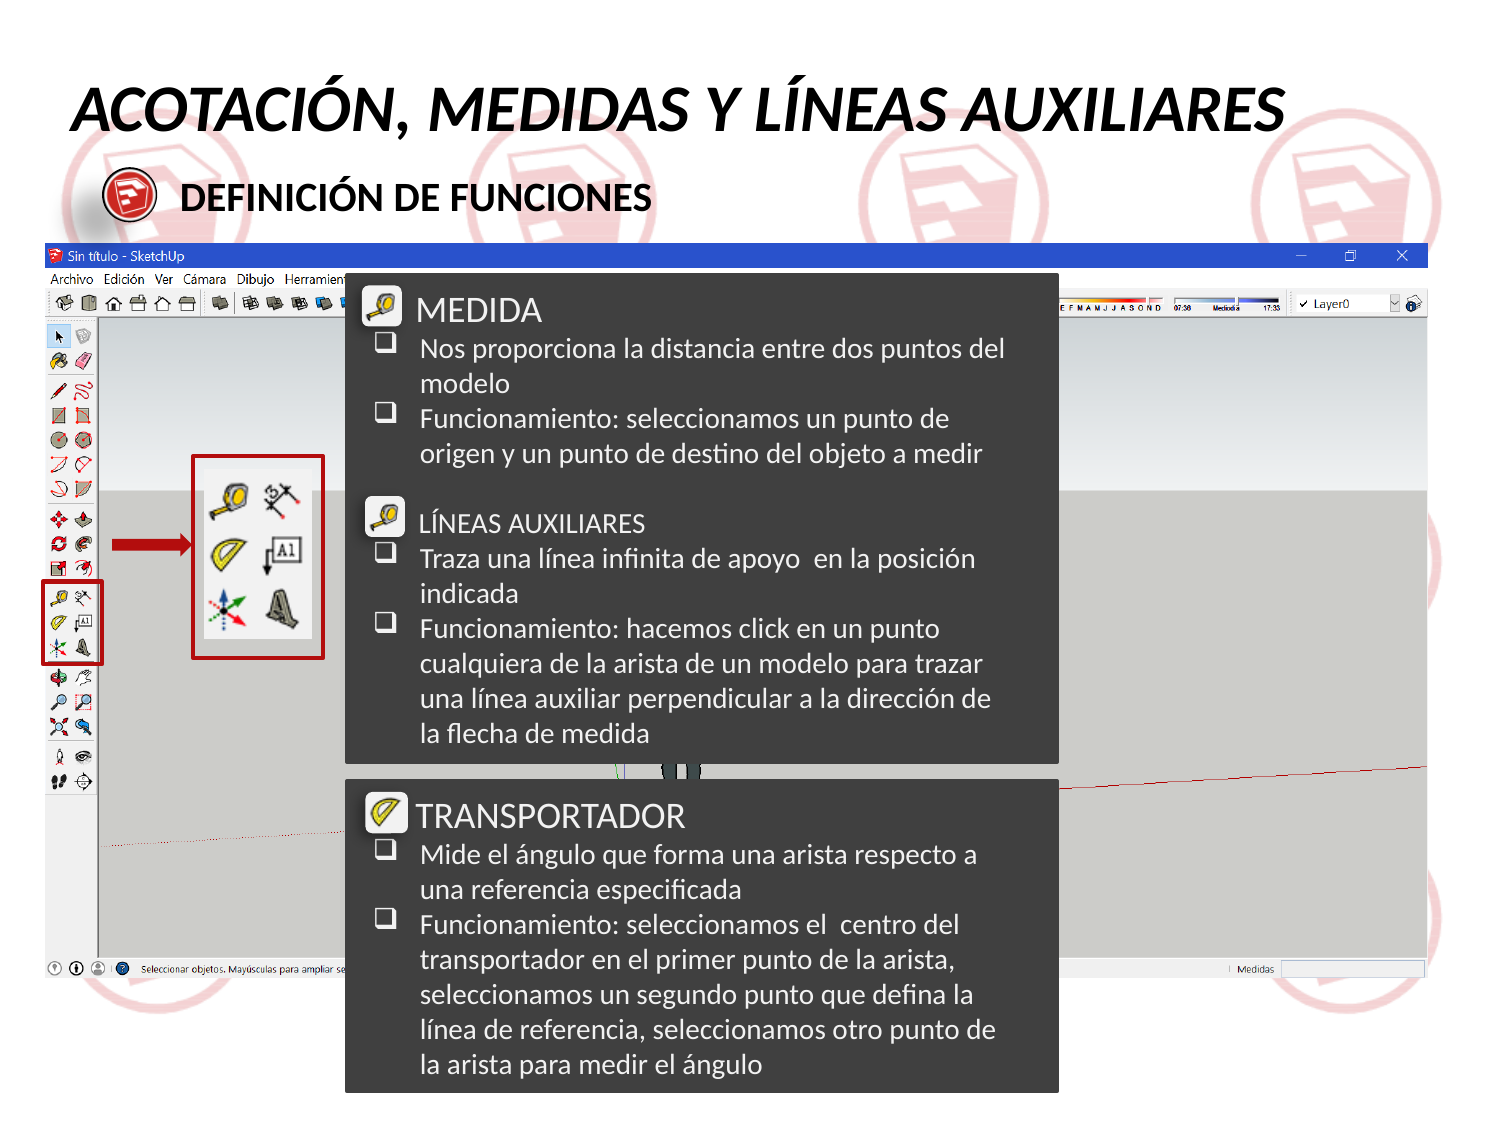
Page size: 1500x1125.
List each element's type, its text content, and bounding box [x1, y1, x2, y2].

text_box DEFINICIÓN DE FUNCIONES [60, 161, 1034, 227]
text_box [345, 987, 1059, 1093]
picture [45, 243, 1429, 979]
text_box TRANSPORTADOR Mide el ángulo que forma una arista respecto a una referencia especificada Funcionamiento: seleccionamos el centro del transportador en el primer punto de la arista, seleccionamos un segundo punto que defina la línea de referencia, seleccionamos otro punto de la arista para medir el ángulo [358, 987, 1034, 1088]
picture [101, 166, 158, 223]
text_box ACOTACIÓN, MEDIDAS Y LÍNEAS AUXILIARES [56, 17, 1348, 153]
